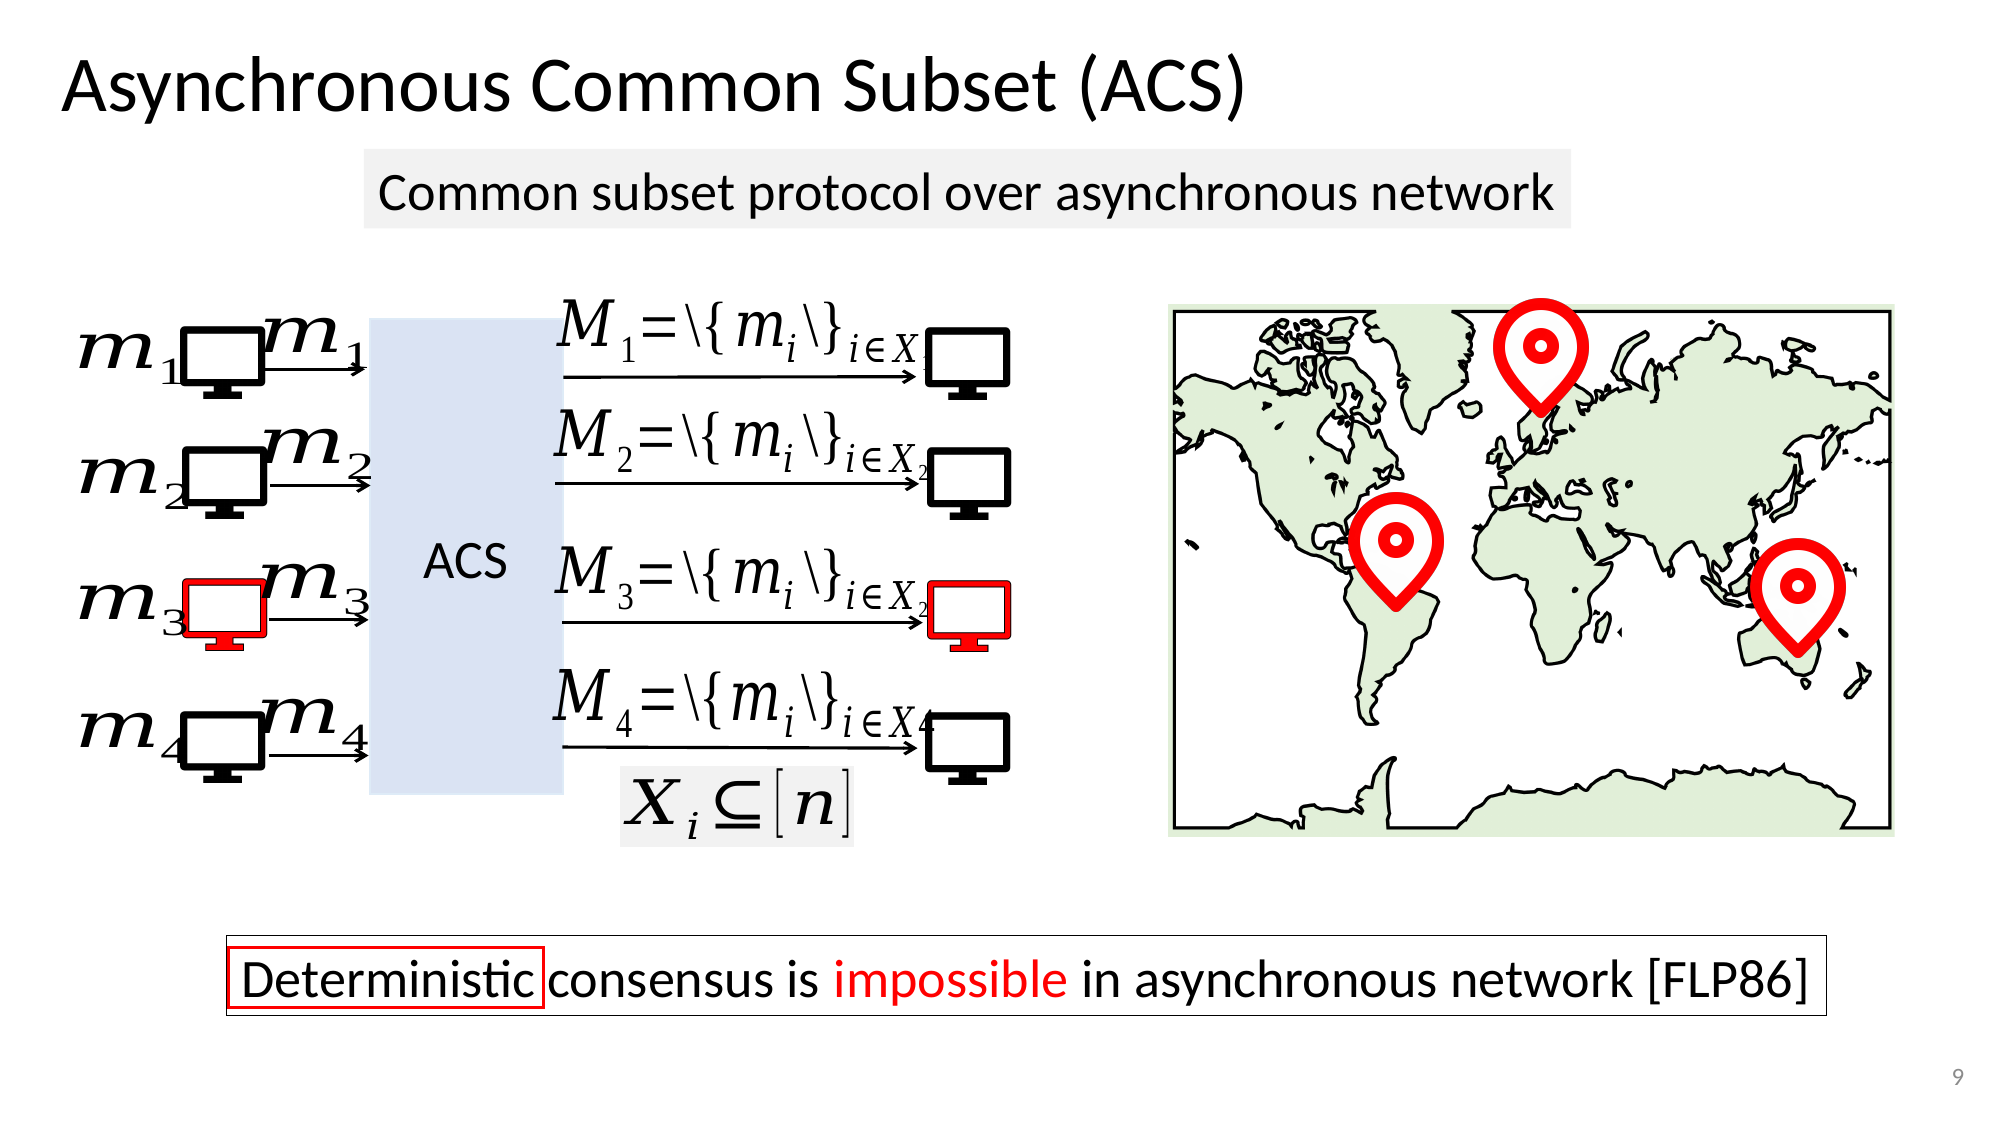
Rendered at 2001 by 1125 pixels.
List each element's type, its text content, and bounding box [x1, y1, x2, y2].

text_box Asynchronous Common Subset (ACS) [46, 21, 1980, 150]
picture [919, 433, 1019, 534]
text_box Deterministic consensus is impossible in asynchronous network [FLP86] [226, 935, 1827, 1016]
picture [174, 432, 275, 533]
picture [1168, 286, 1895, 837]
picture [174, 564, 275, 665]
picture [917, 698, 1018, 799]
picture [172, 697, 273, 797]
text_box ACS [369, 318, 564, 795]
text_box [227, 946, 545, 1009]
picture [919, 566, 1019, 666]
picture [172, 312, 273, 413]
slide_number 9 [1529, 1045, 1980, 1106]
picture [917, 313, 1018, 414]
text_box Common subset protocol over asynchronous network [363, 148, 1572, 229]
